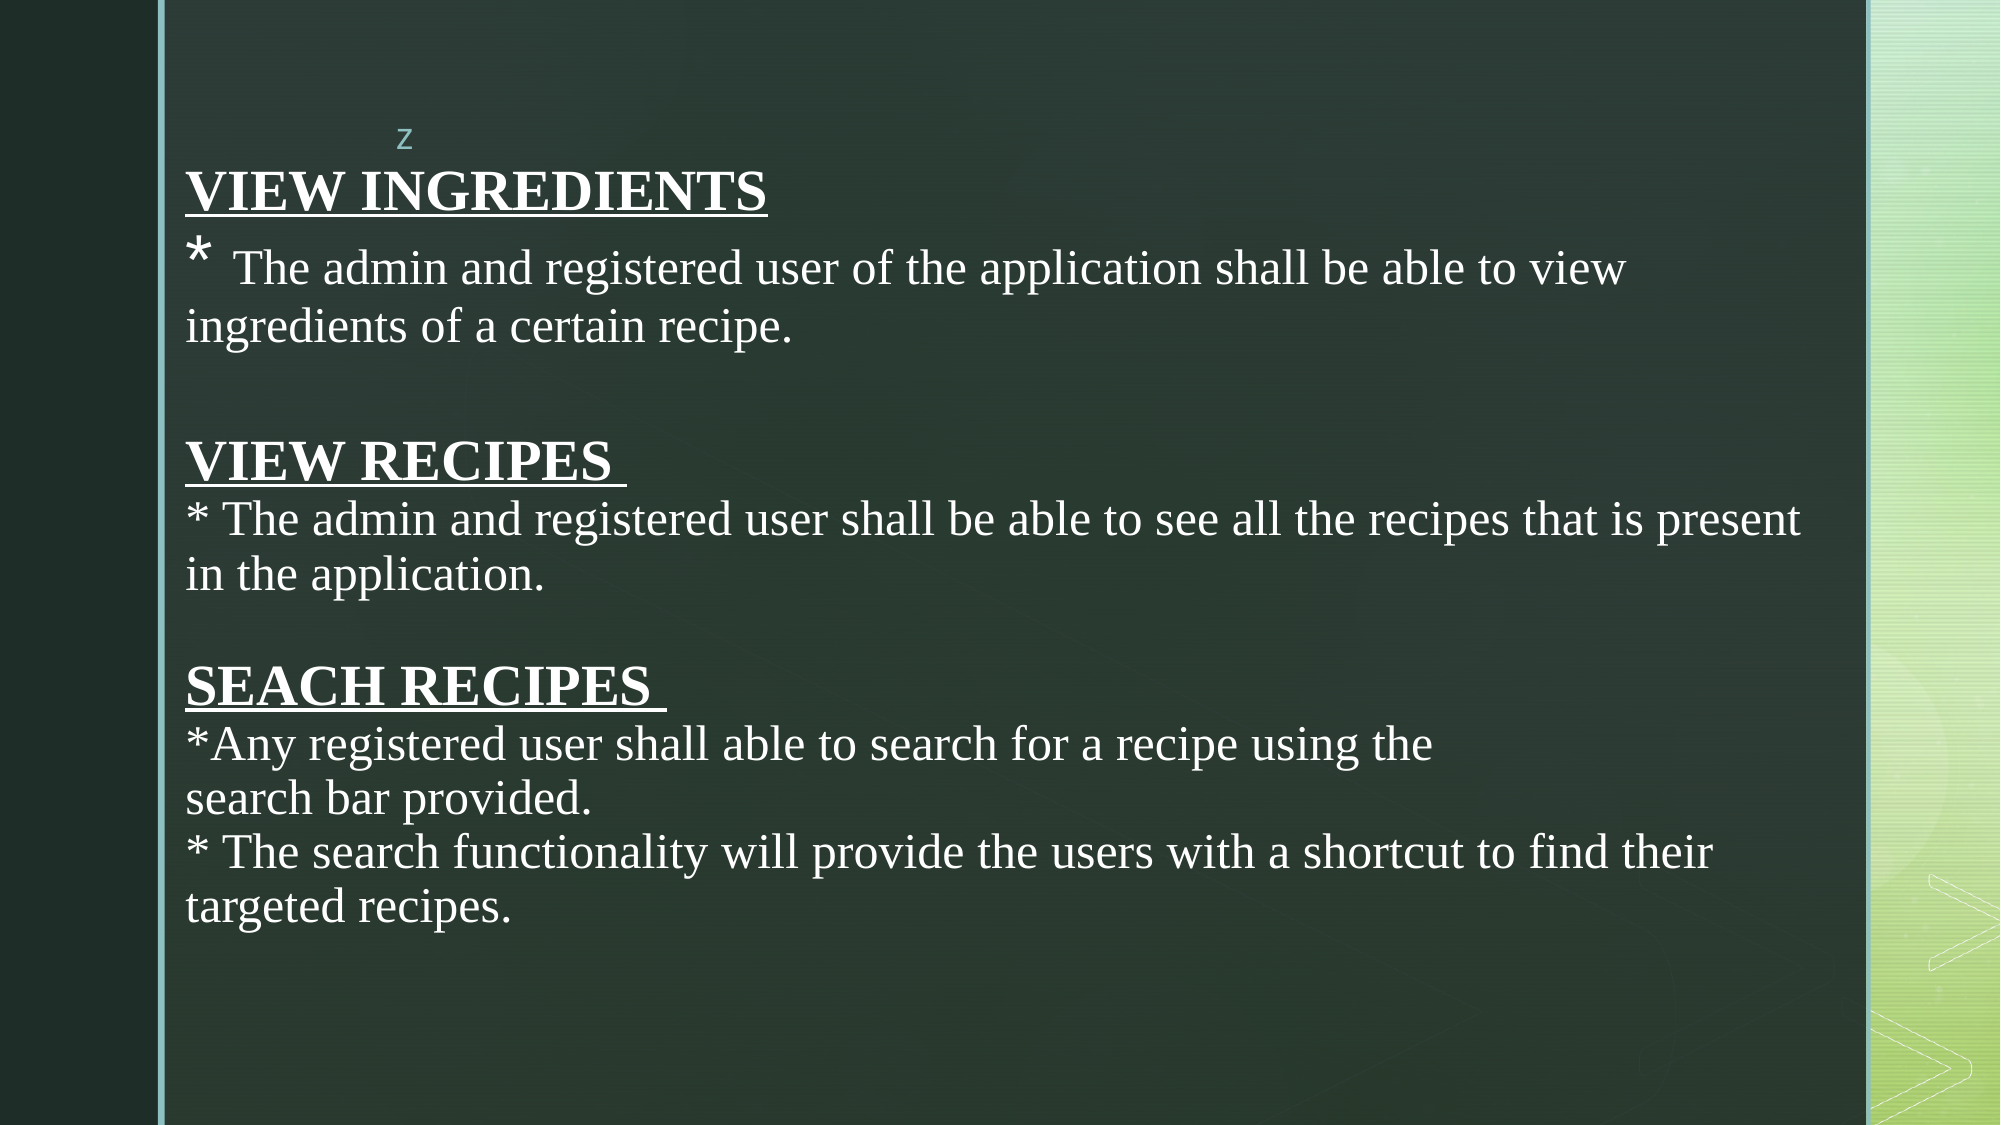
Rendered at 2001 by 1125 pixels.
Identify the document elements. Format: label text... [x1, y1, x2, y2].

title VIEW INGREDIENTS * The admin and registered user of the application shall be able to view ingredients of a certain recipe. VIEW RECIPES * The admin and registered user shall be able to see all the recipes that is present in the application. SEACH RECIPES *Any registered user shall able to search for a recipe using the search bar provided. * The search functionality will provide the users with a shortcut to find their targeted recipes. [170, 76, 1843, 1086]
picture [1871, 0, 2001, 1125]
